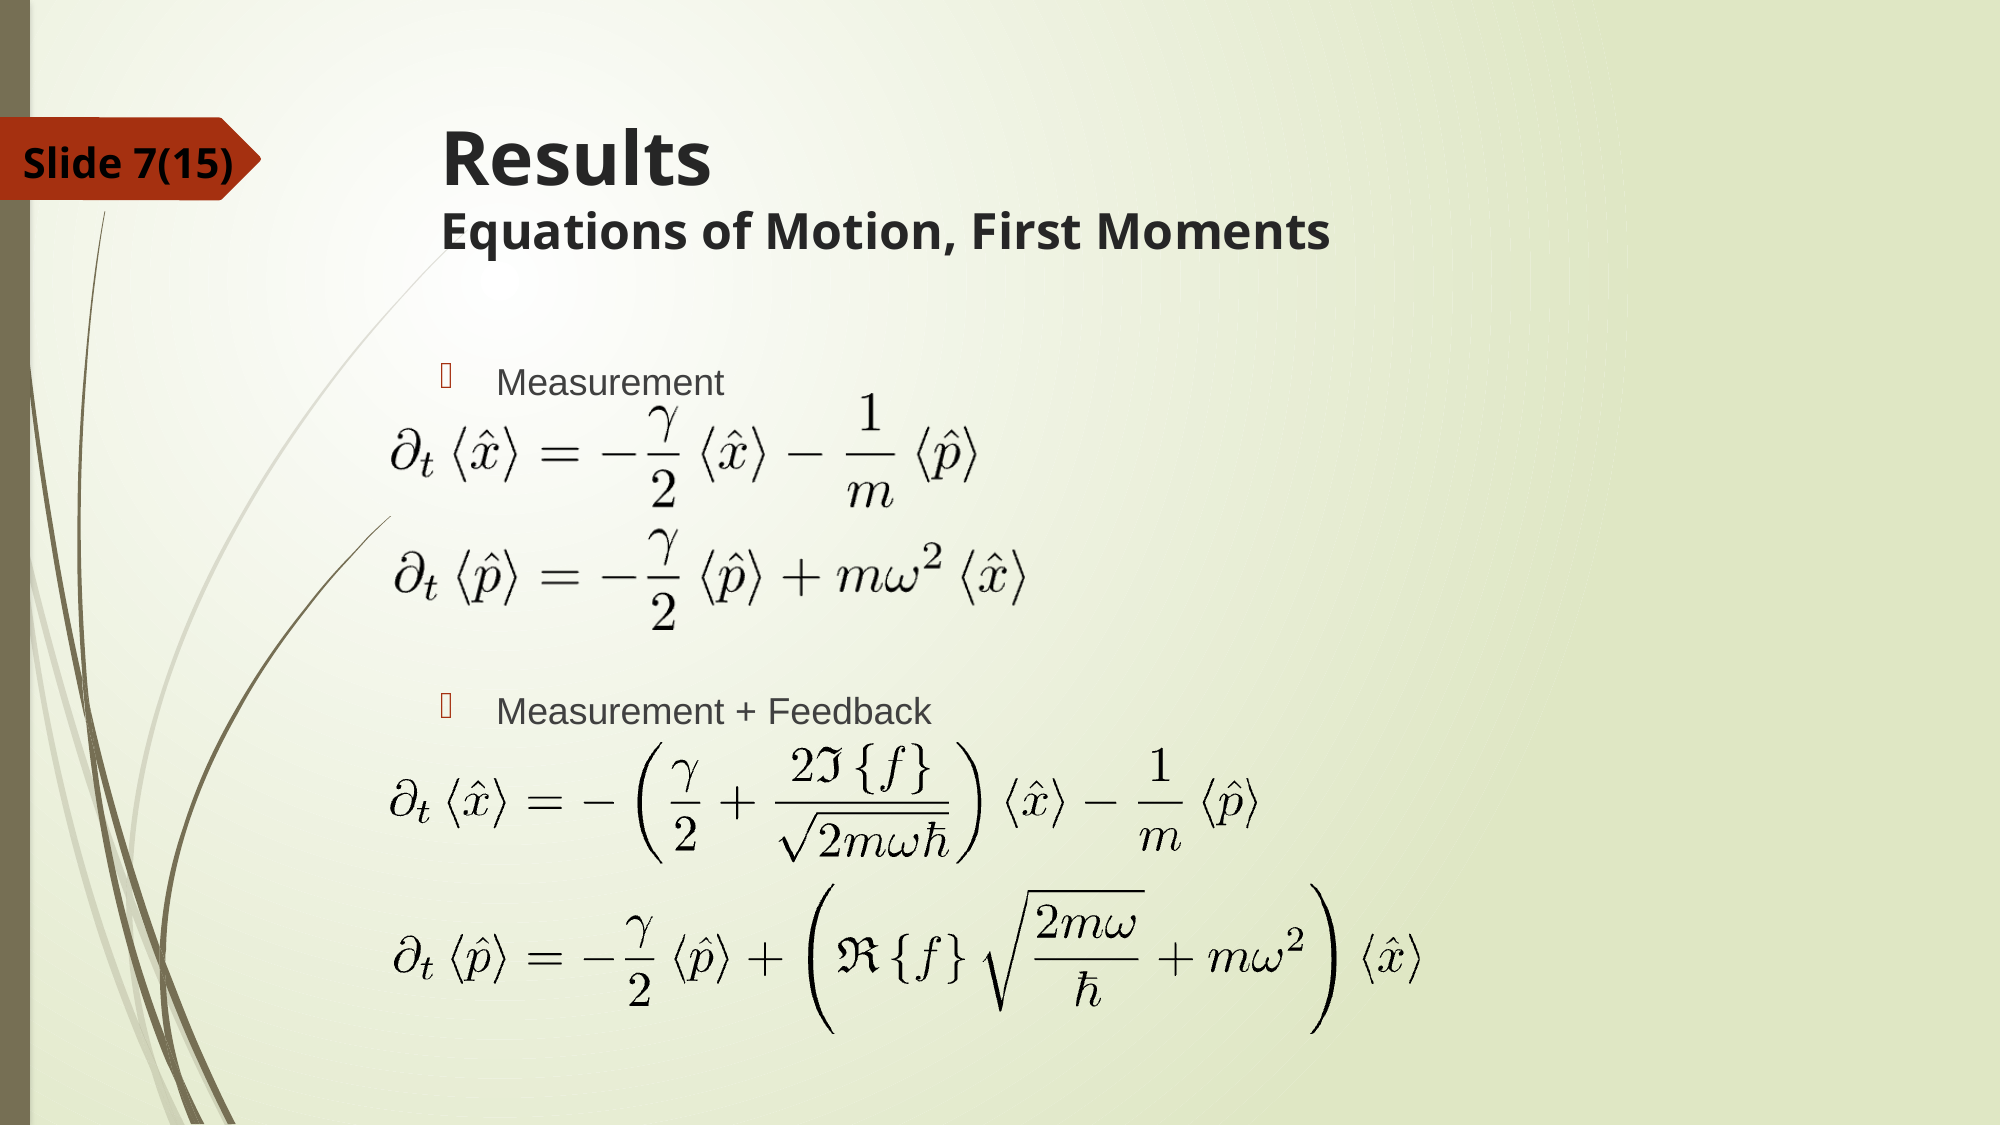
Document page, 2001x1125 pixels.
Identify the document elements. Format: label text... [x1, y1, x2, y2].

picture [389, 741, 1420, 1035]
text_box Slide 7(15) [8, 129, 249, 195]
title Results Equations of Motion, First Moments [425, 102, 1888, 313]
list Measurement Measurement + Feedback [424, 350, 1888, 970]
picture [389, 393, 1026, 631]
